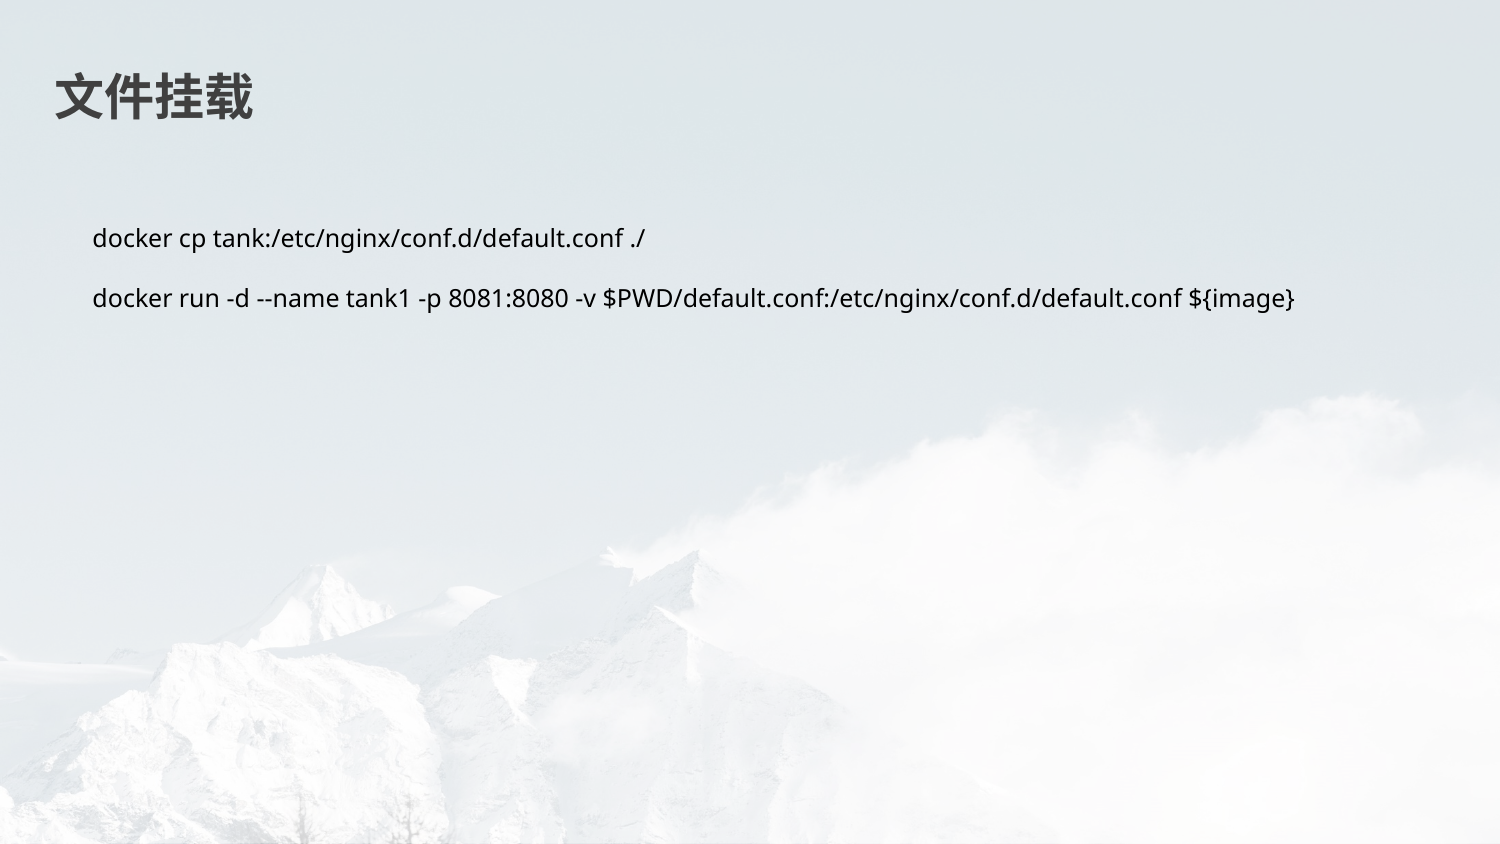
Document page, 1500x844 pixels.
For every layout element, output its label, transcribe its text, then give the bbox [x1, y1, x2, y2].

text_box 文件挂载 [39, 44, 1341, 147]
text_box docker cp tank:/etc/nginx/conf.d/default.conf ./ docker run -d --name tank1 -p 8081:8080 -v $PWD/default.conf:/etc/nginx/conf.d/default.conf ${image} [77, 215, 1315, 320]
